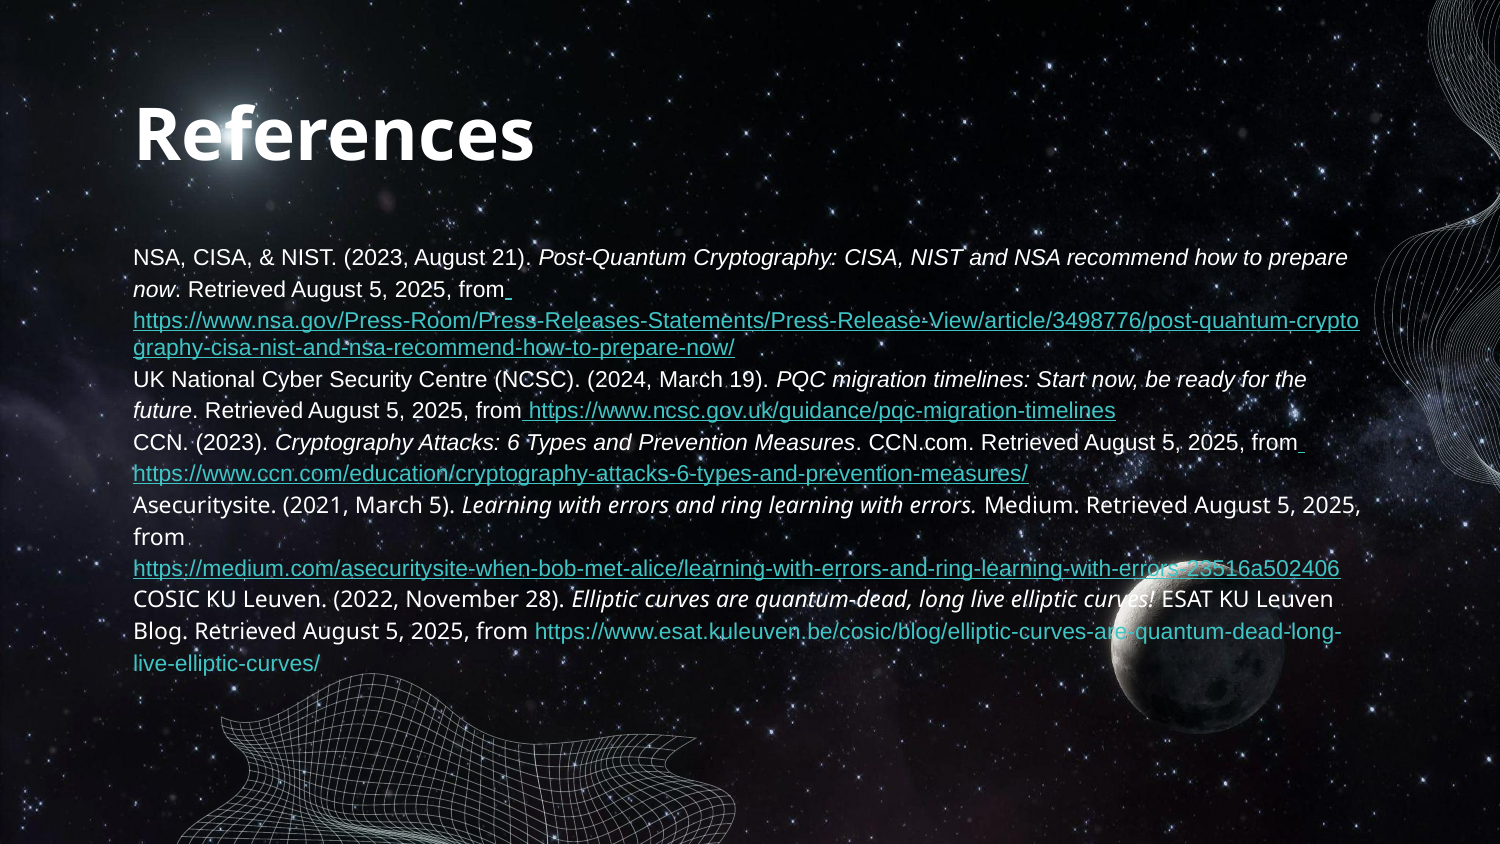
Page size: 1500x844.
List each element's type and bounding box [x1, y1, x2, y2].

text_box [1166, 177, 1500, 423]
text_box [173, 672, 748, 844]
picture [0, 0, 1500, 844]
